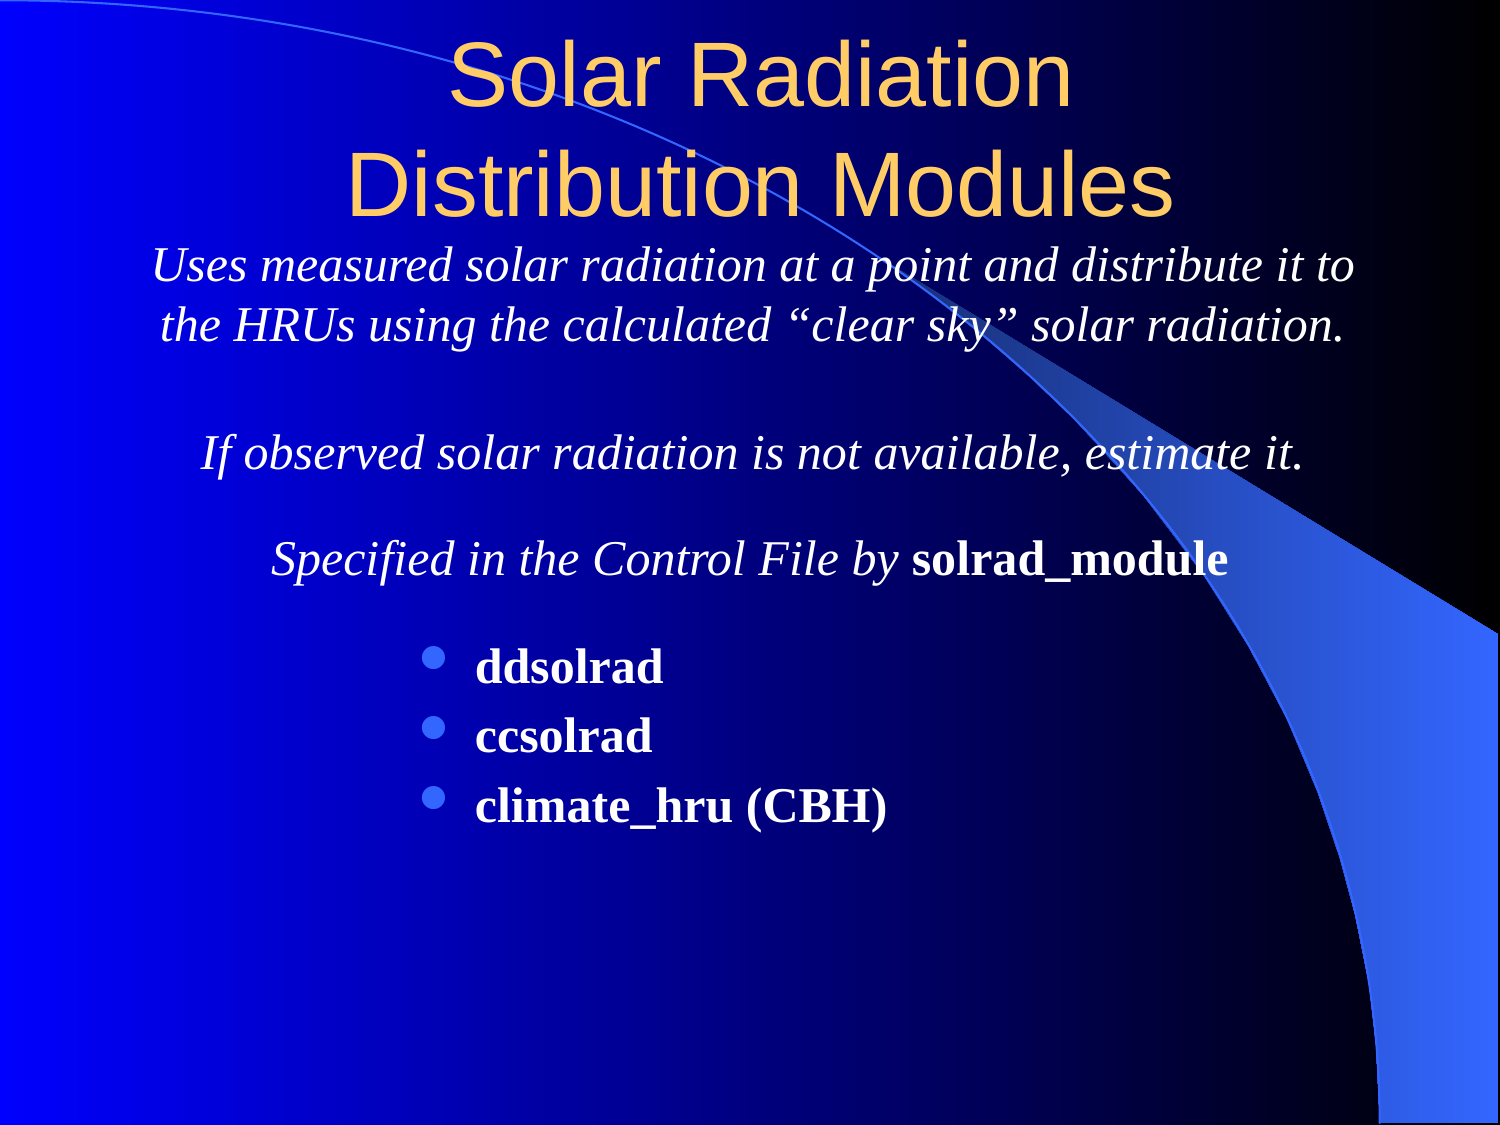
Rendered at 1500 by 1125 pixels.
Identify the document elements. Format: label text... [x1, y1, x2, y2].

text_box Uses measured solar radiation at a point and distribute it to the HRUs using the calculated “clear sky” solar radiation. [31, 223, 1475, 359]
text_box If observed solar radiation is not available, estimate it. [31, 412, 1475, 488]
list ddsolrad ccsolrad climate_hru (CBH) [403, 625, 1029, 879]
title Solar Radiation Distribution Modules [123, 30, 1400, 219]
text_box Specified in the Control File by solrad_module [28, 518, 1472, 593]
